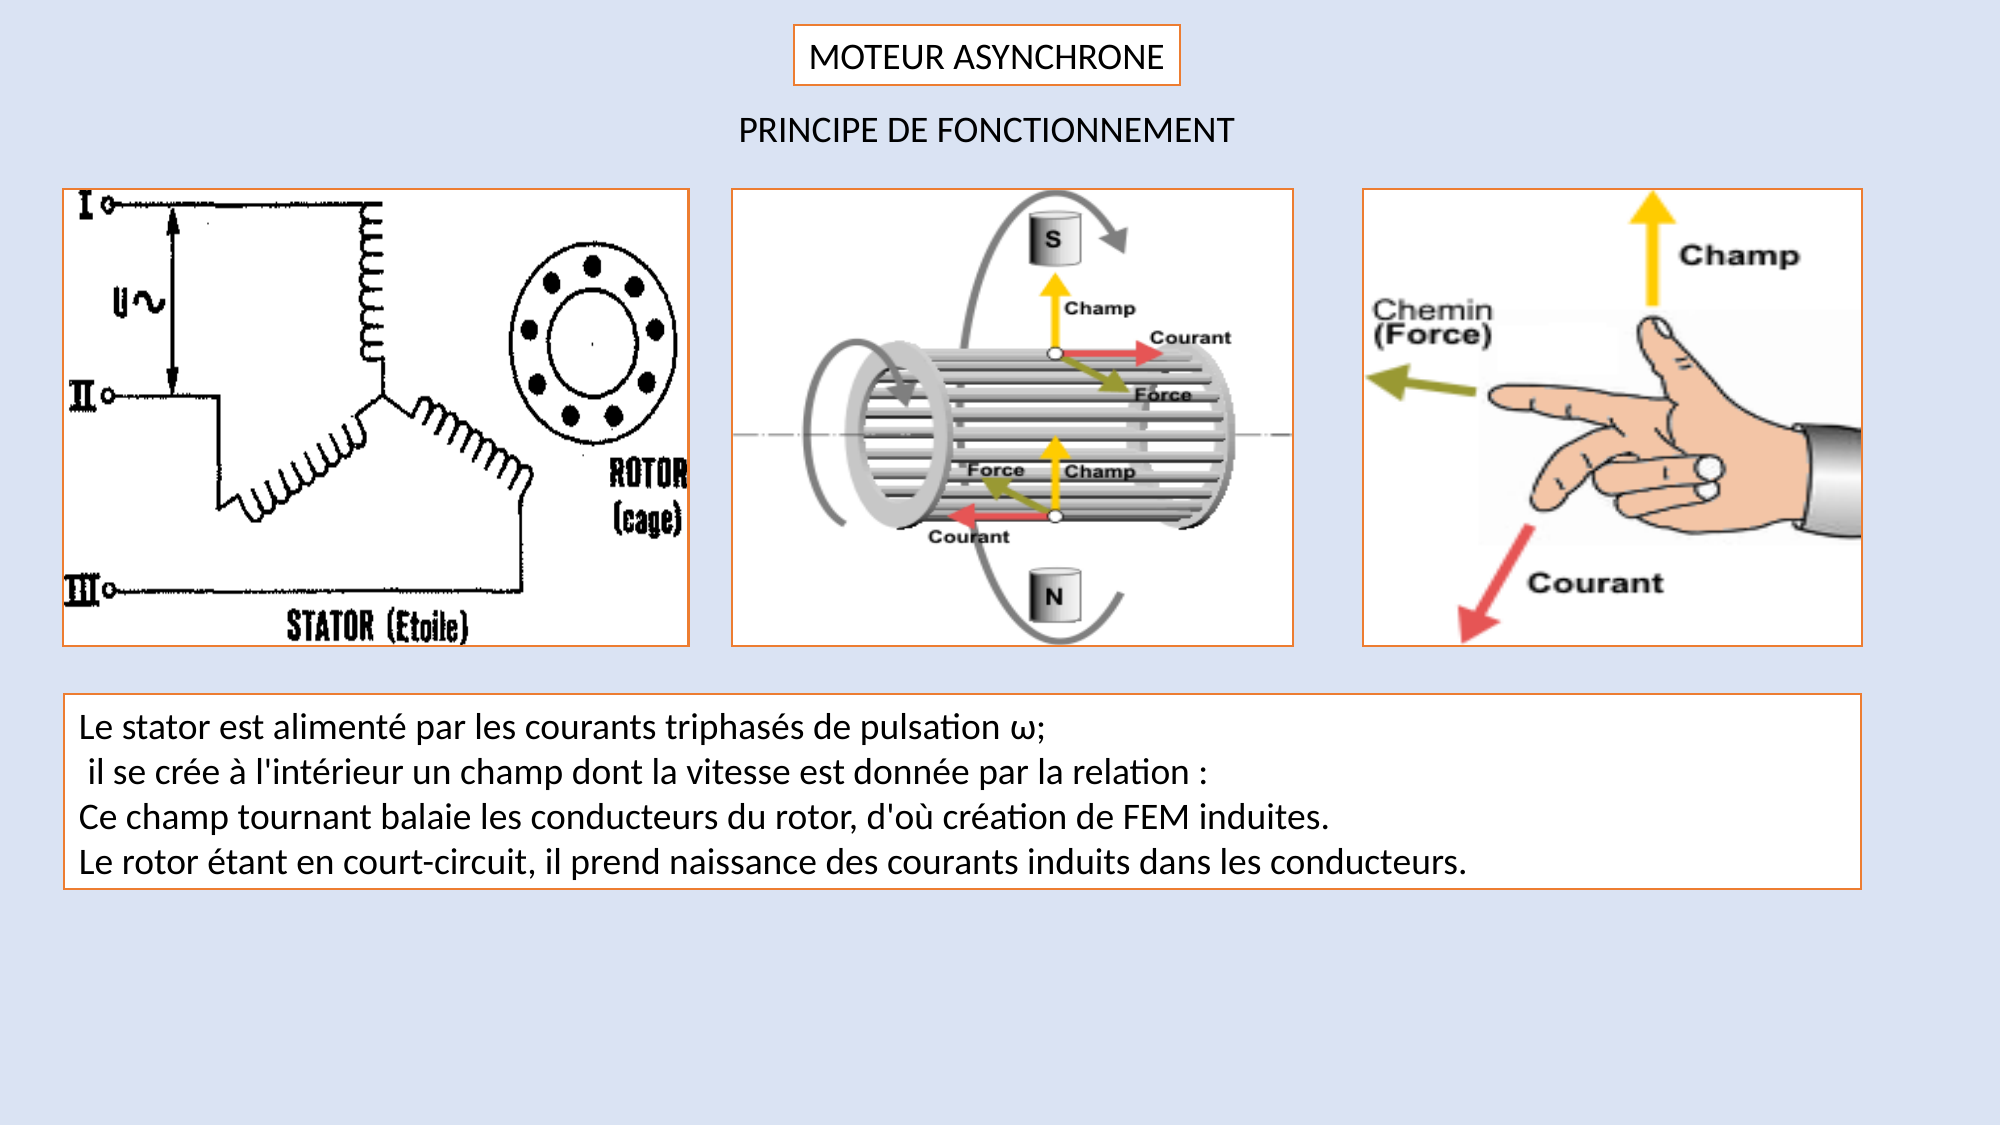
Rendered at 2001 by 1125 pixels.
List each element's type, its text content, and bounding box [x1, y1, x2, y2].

picture [64, 189, 688, 646]
picture [732, 189, 1292, 646]
text_box PRINCIPE DE FONCTIONNEMENT [723, 97, 1251, 157]
picture [1364, 189, 1861, 646]
text_box MOTEUR ASYNCHRONE [793, 24, 1181, 86]
